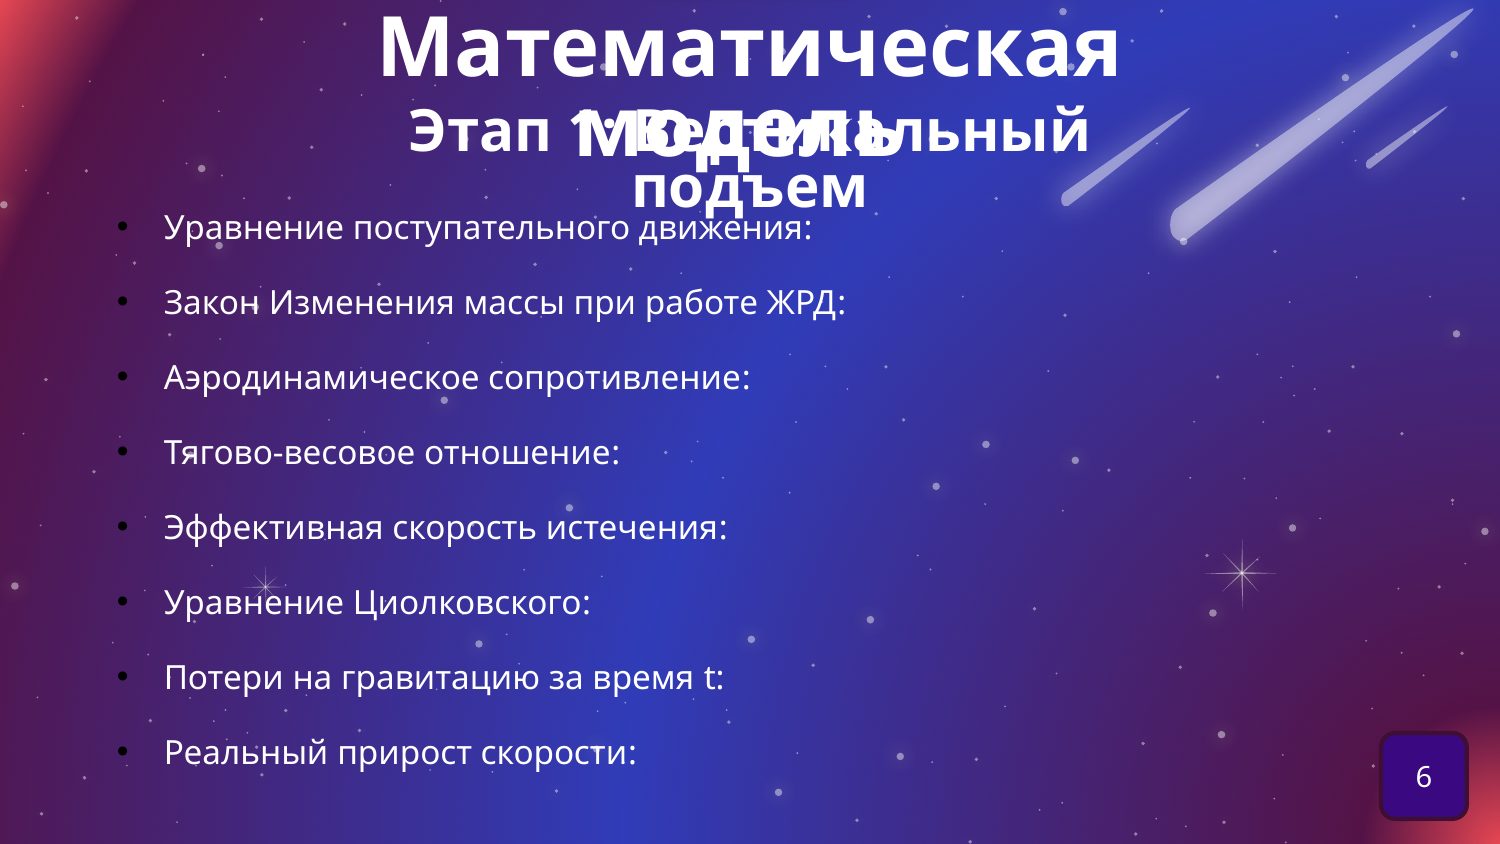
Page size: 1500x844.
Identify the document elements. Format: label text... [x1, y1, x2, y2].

title Математическая модель [300, 26, 1055, 160]
picture [0, 0, 1500, 844]
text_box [241, 565, 288, 611]
text_box Этап 1: Вертикальный подъем [359, 107, 1055, 217]
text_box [1060, 0, 1477, 244]
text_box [1204, 538, 1277, 611]
text_box 6 [1378, 730, 1469, 822]
